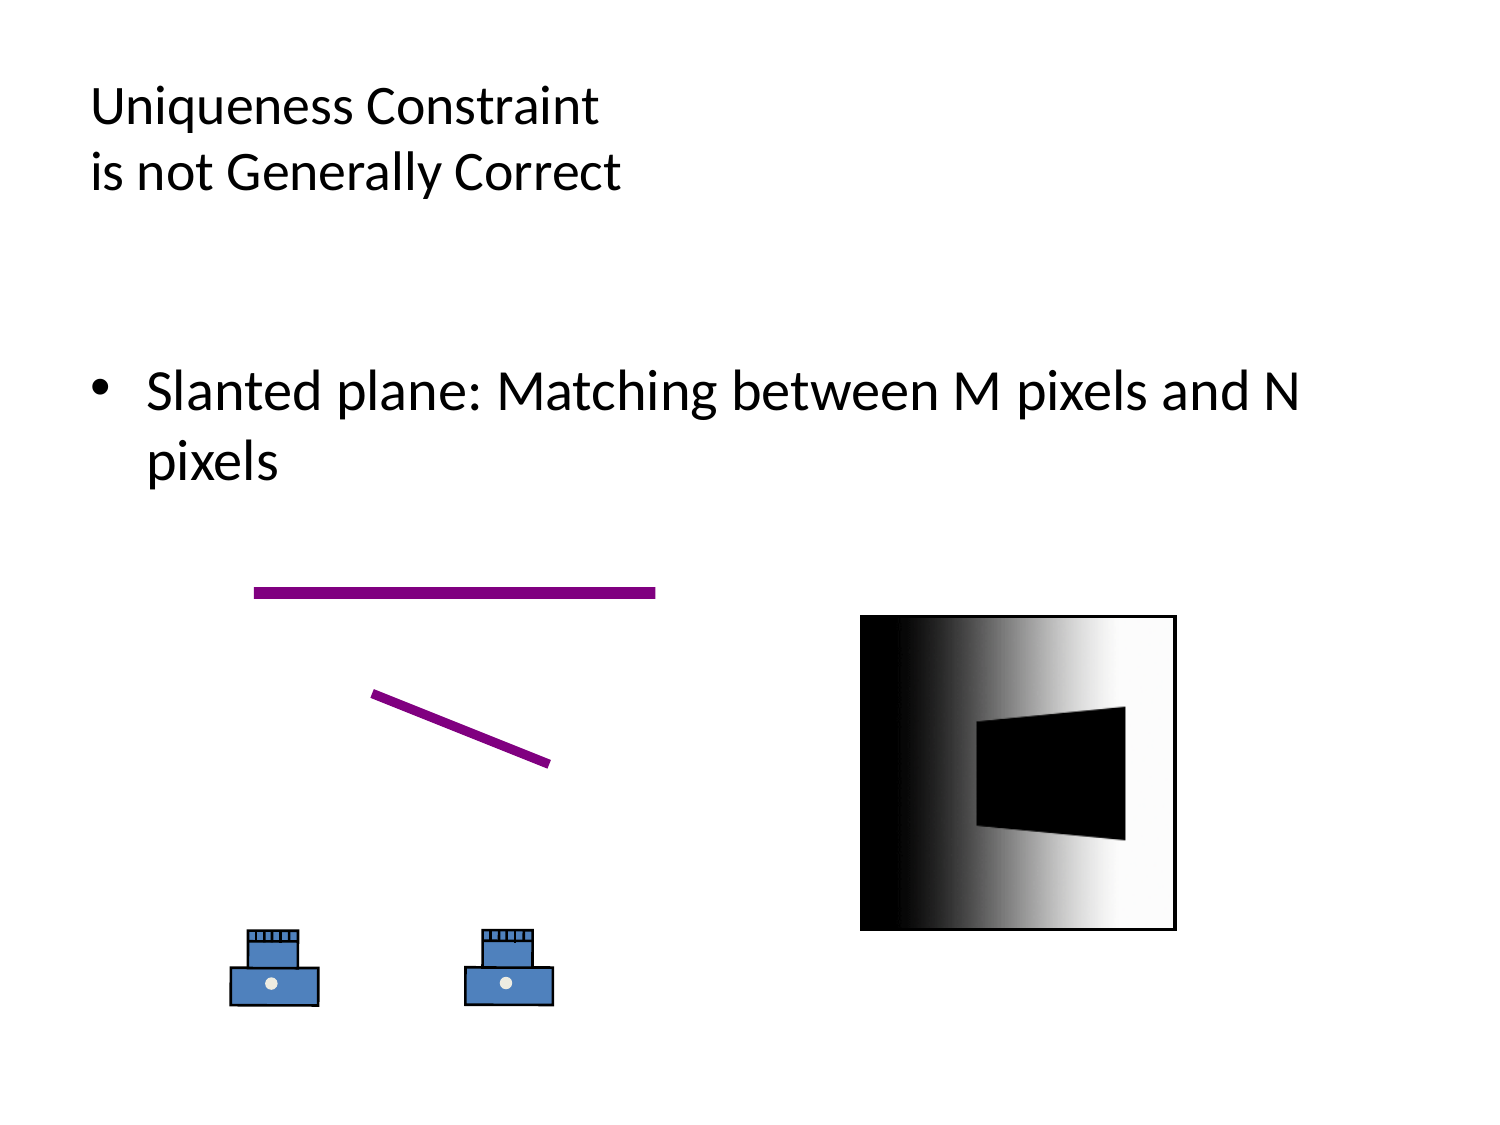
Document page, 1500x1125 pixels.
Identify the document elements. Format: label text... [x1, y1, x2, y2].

list Slanted plane: Matching between M pixels and N pixels [74, 344, 1426, 1013]
title Uniqueness Constraint is not Generally Correct [74, 59, 1426, 211]
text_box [465, 929, 554, 1006]
text_box [253, 587, 656, 599]
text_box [230, 929, 319, 1006]
picture [861, 616, 1176, 930]
